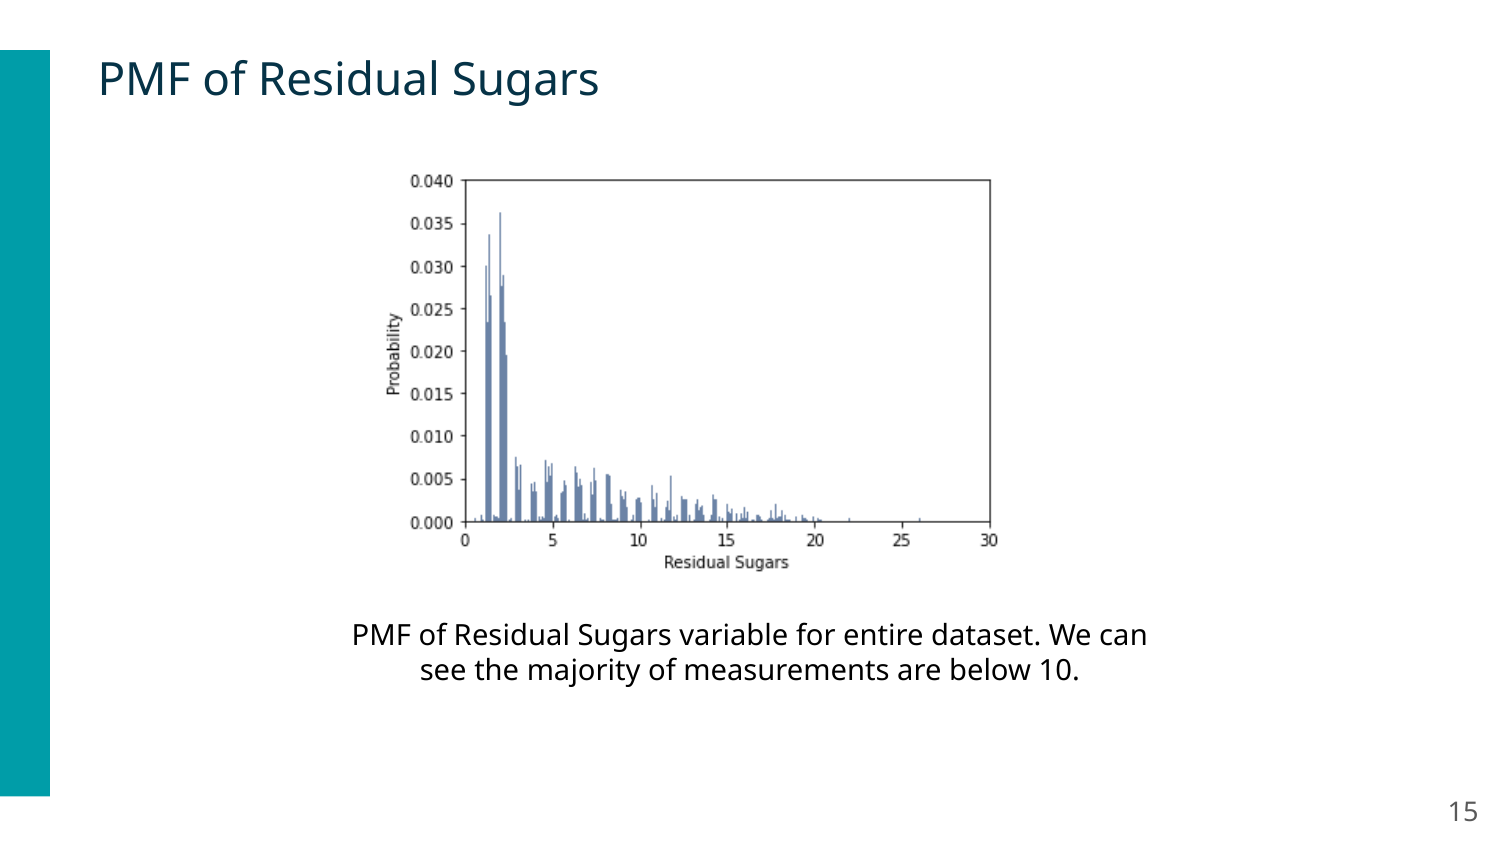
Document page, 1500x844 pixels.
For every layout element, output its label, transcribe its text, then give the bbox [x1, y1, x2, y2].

text_box [0, 50, 50, 797]
title PMF of Residual Sugars [97, 50, 1410, 144]
slide_number ‹#› [1403, 779, 1494, 844]
text_box PMF of Residual Sugars variable for entire dataset. We can see the majority of measurements are below 10. [333, 601, 1167, 702]
picture [376, 164, 1010, 581]
